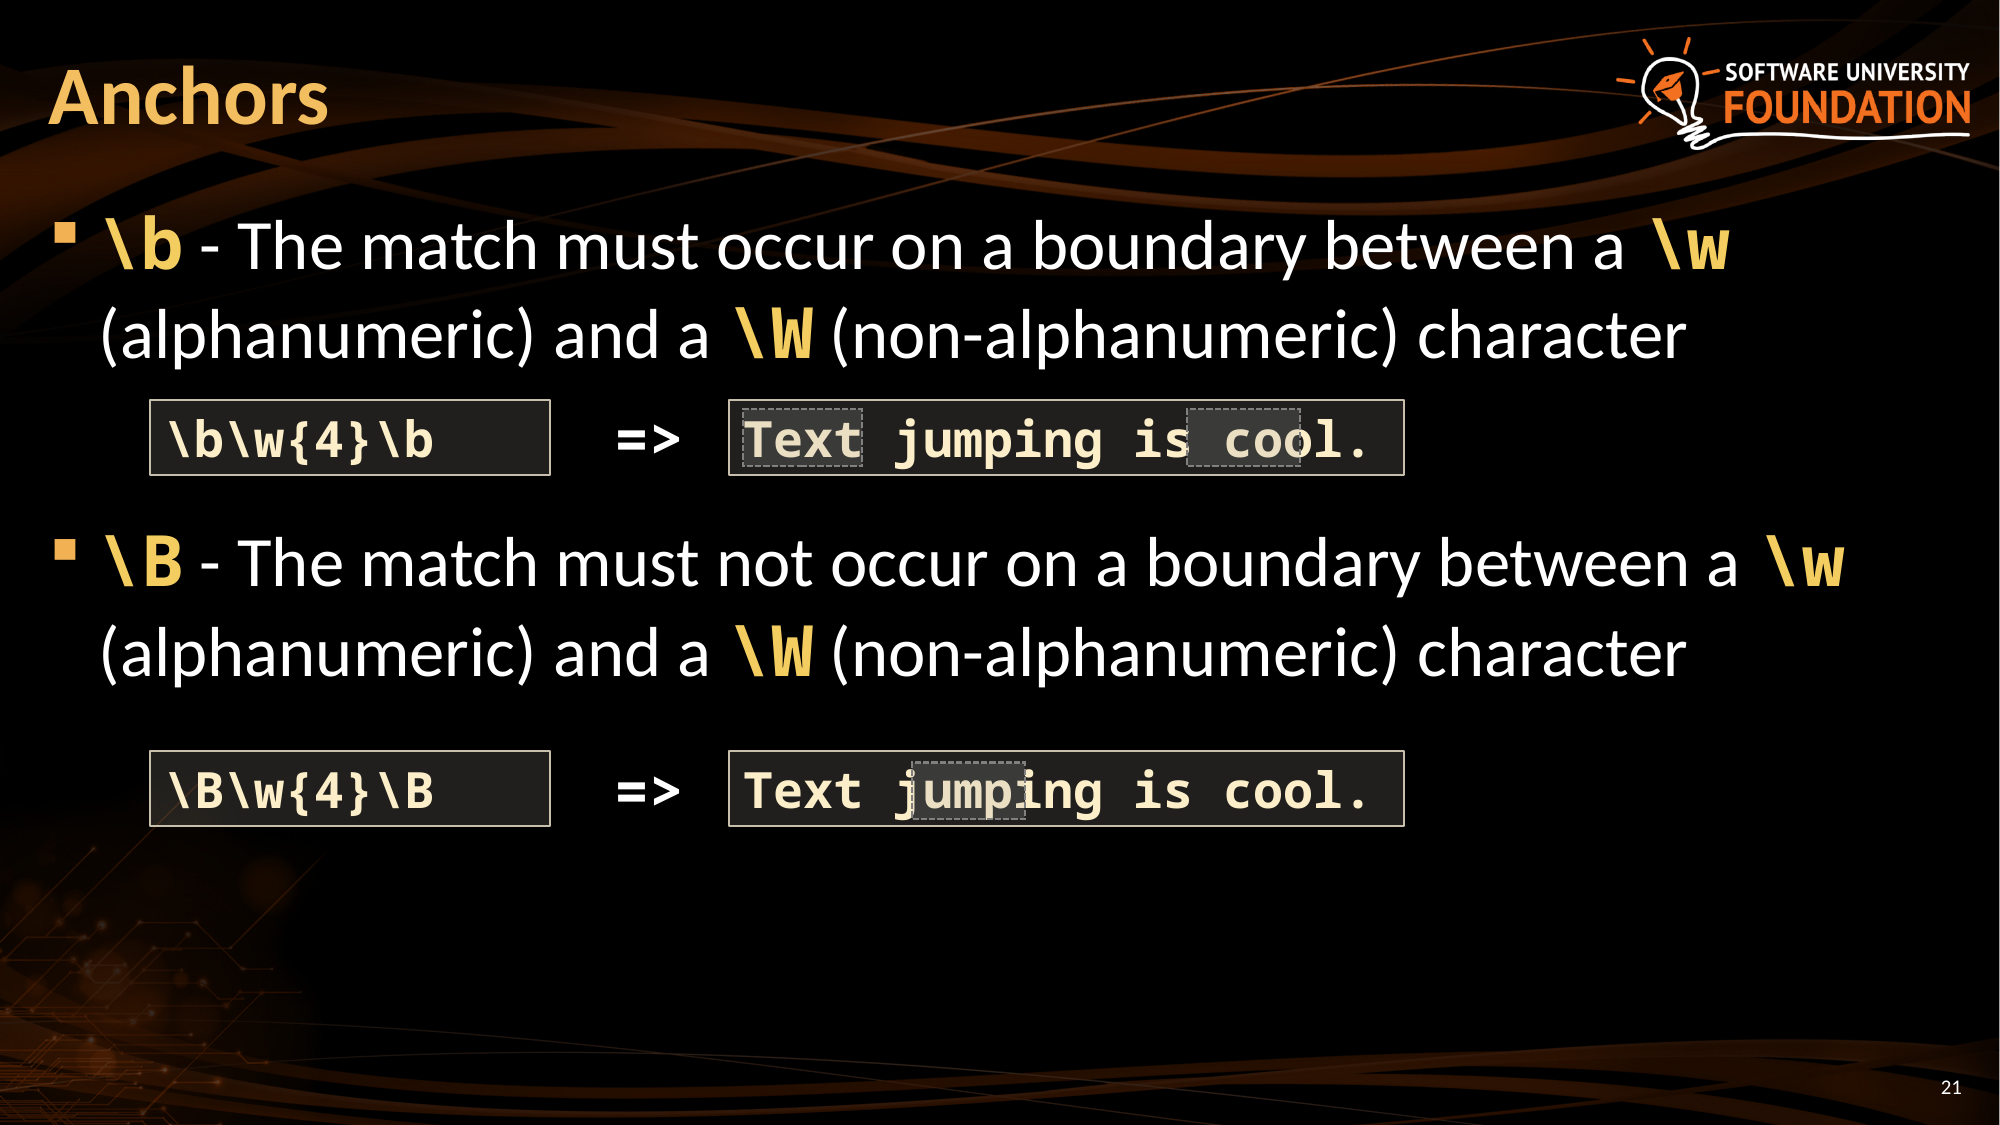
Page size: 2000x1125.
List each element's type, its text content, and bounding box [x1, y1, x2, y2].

list \b - The match must occur on a boundary between a \w (alphanumeric) and a \W (non-alphanumeric) character \B - The match must not occur on a boundary between a \w (alphanumeric) and a \W (non-alphanumeric) character [31, 188, 1968, 1103]
text_box [1186, 408, 1301, 467]
text_box \b\w{4}\b [149, 399, 550, 475]
picture [0, 0, 2000, 1125]
text_box Text jumping is cool. [729, 751, 1404, 826]
text_box Text jumping is cool. [729, 399, 1404, 475]
text_box => [599, 394, 700, 480]
title Anchors [30, 6, 1602, 189]
text_box \B\w{4}\B [149, 751, 550, 826]
text_box => [599, 746, 700, 831]
text_box [911, 761, 1026, 820]
text_box [742, 408, 863, 467]
